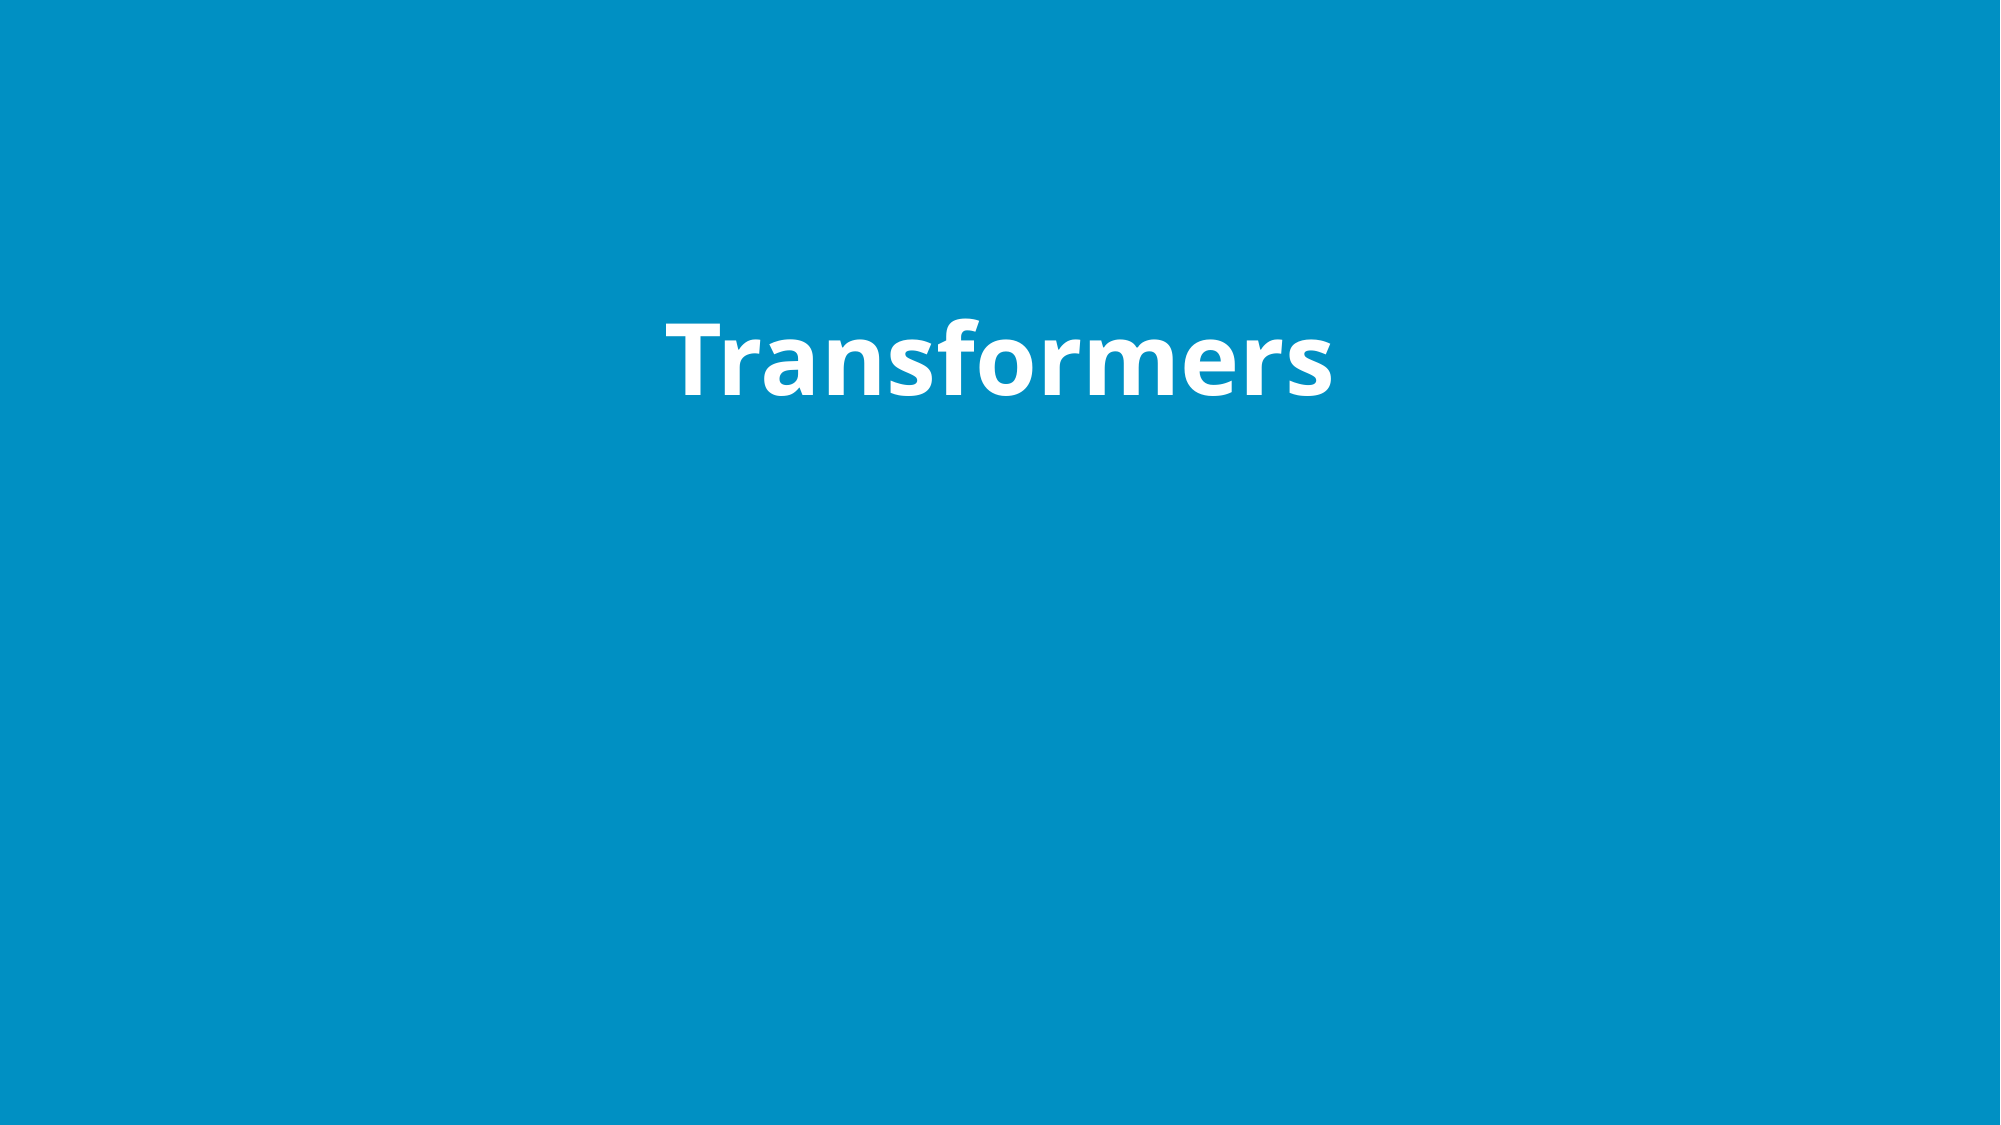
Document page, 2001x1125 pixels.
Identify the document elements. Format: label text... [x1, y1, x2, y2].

list Transformers [219, 301, 1781, 750]
